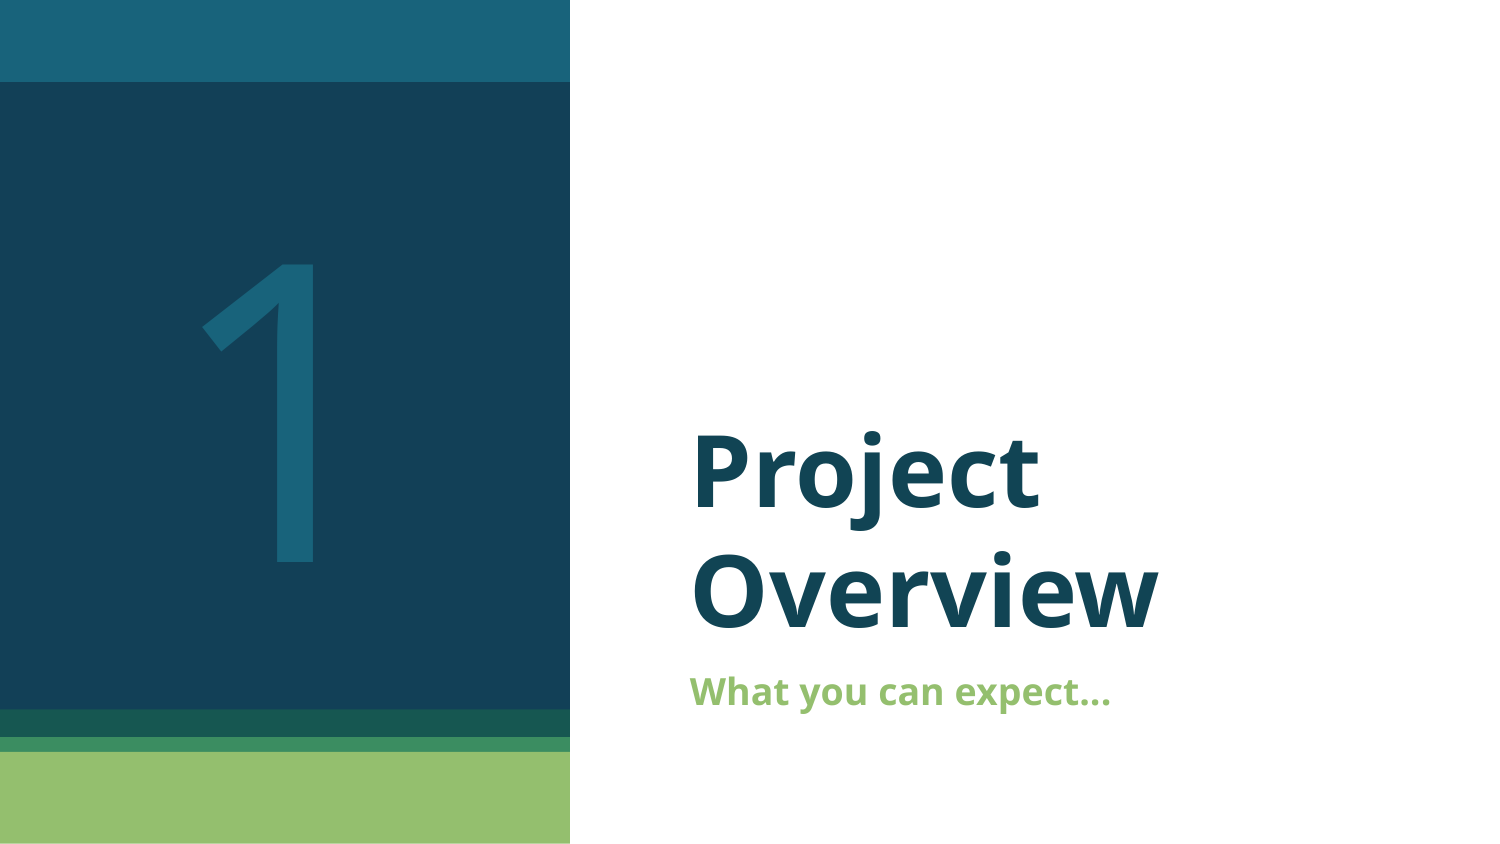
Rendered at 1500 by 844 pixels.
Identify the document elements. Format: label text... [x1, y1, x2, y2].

subtitle What you can expect... [674, 653, 1414, 783]
title Project Overview [674, 472, 1414, 653]
text_box 1 [0, 82, 570, 709]
